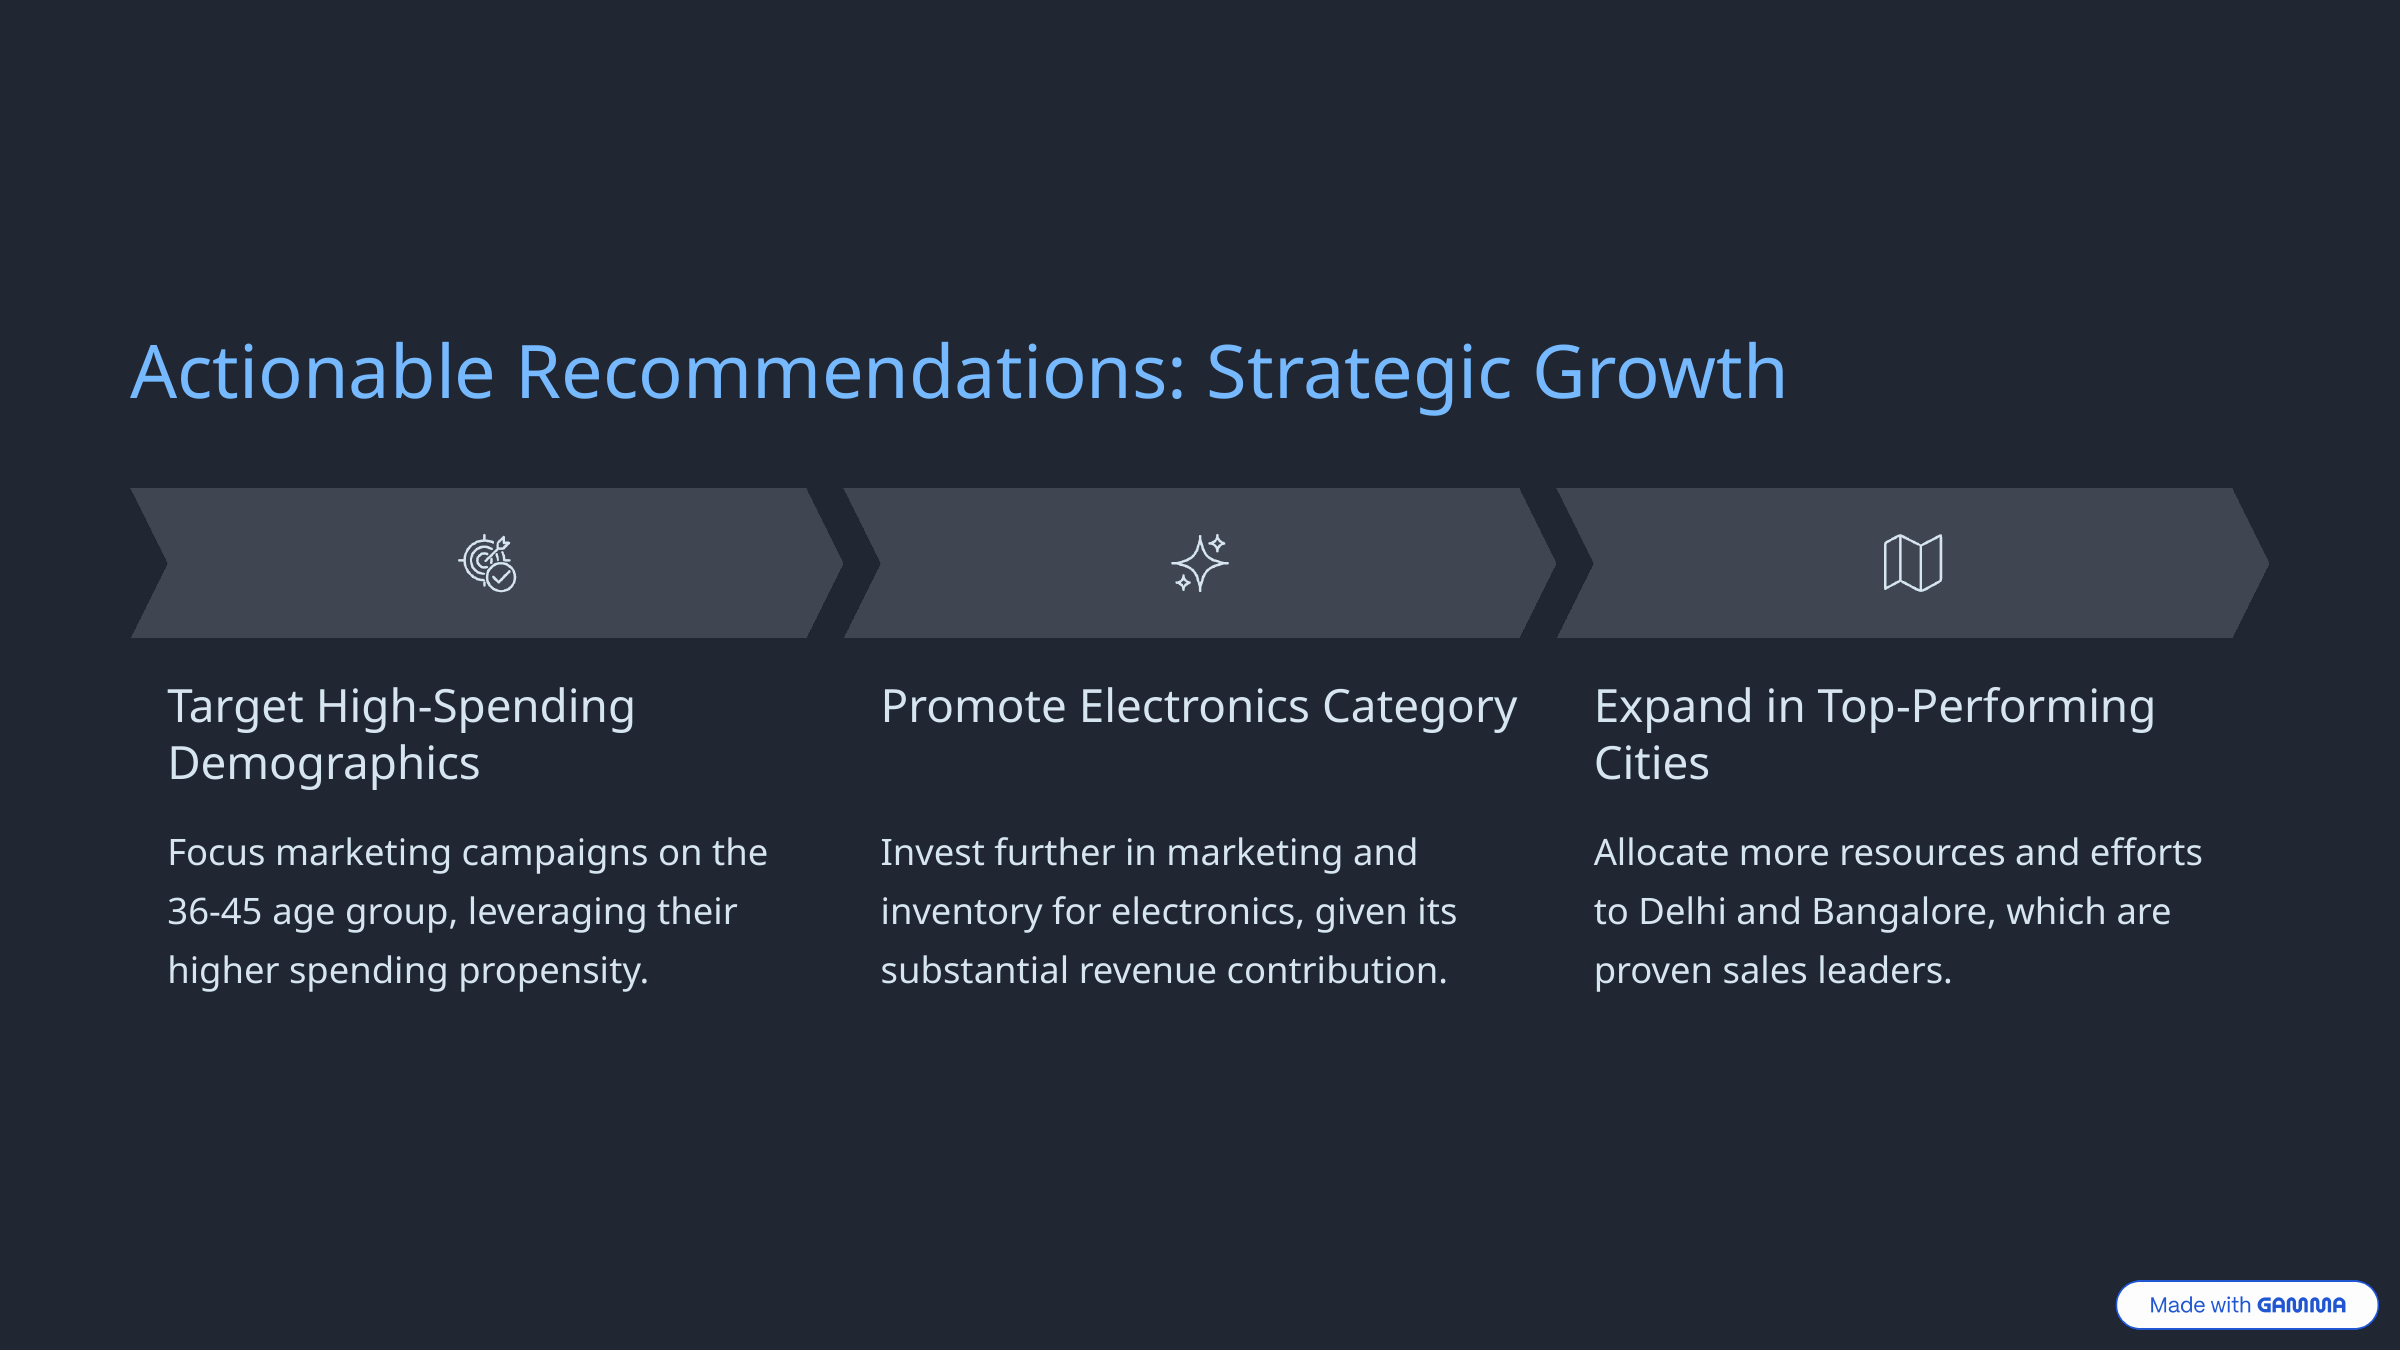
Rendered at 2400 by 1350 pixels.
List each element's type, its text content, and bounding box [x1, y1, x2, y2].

picture [130, 488, 2270, 638]
text_box Target High-Spending Demographics [167, 674, 807, 791]
text_box Allocate more resources and efforts to Delhi and Bangalore, which are proven sales leaders. [1593, 813, 2233, 992]
text_box Invest further in marketing and inventory for electronics, given its substantial revenue contribution. [880, 813, 1520, 992]
text_box Actionable Recommendations: Strategic Growth [130, 321, 1814, 415]
text_box Expand in Top-Performing Cities [1593, 674, 2233, 791]
text_box Focus marketing campaigns on the 36-45 age group, leveraging their higher spending propensity. [167, 813, 807, 992]
text_box Promote Electronics Category [880, 674, 1520, 791]
picture [2106, 1271, 2389, 1339]
